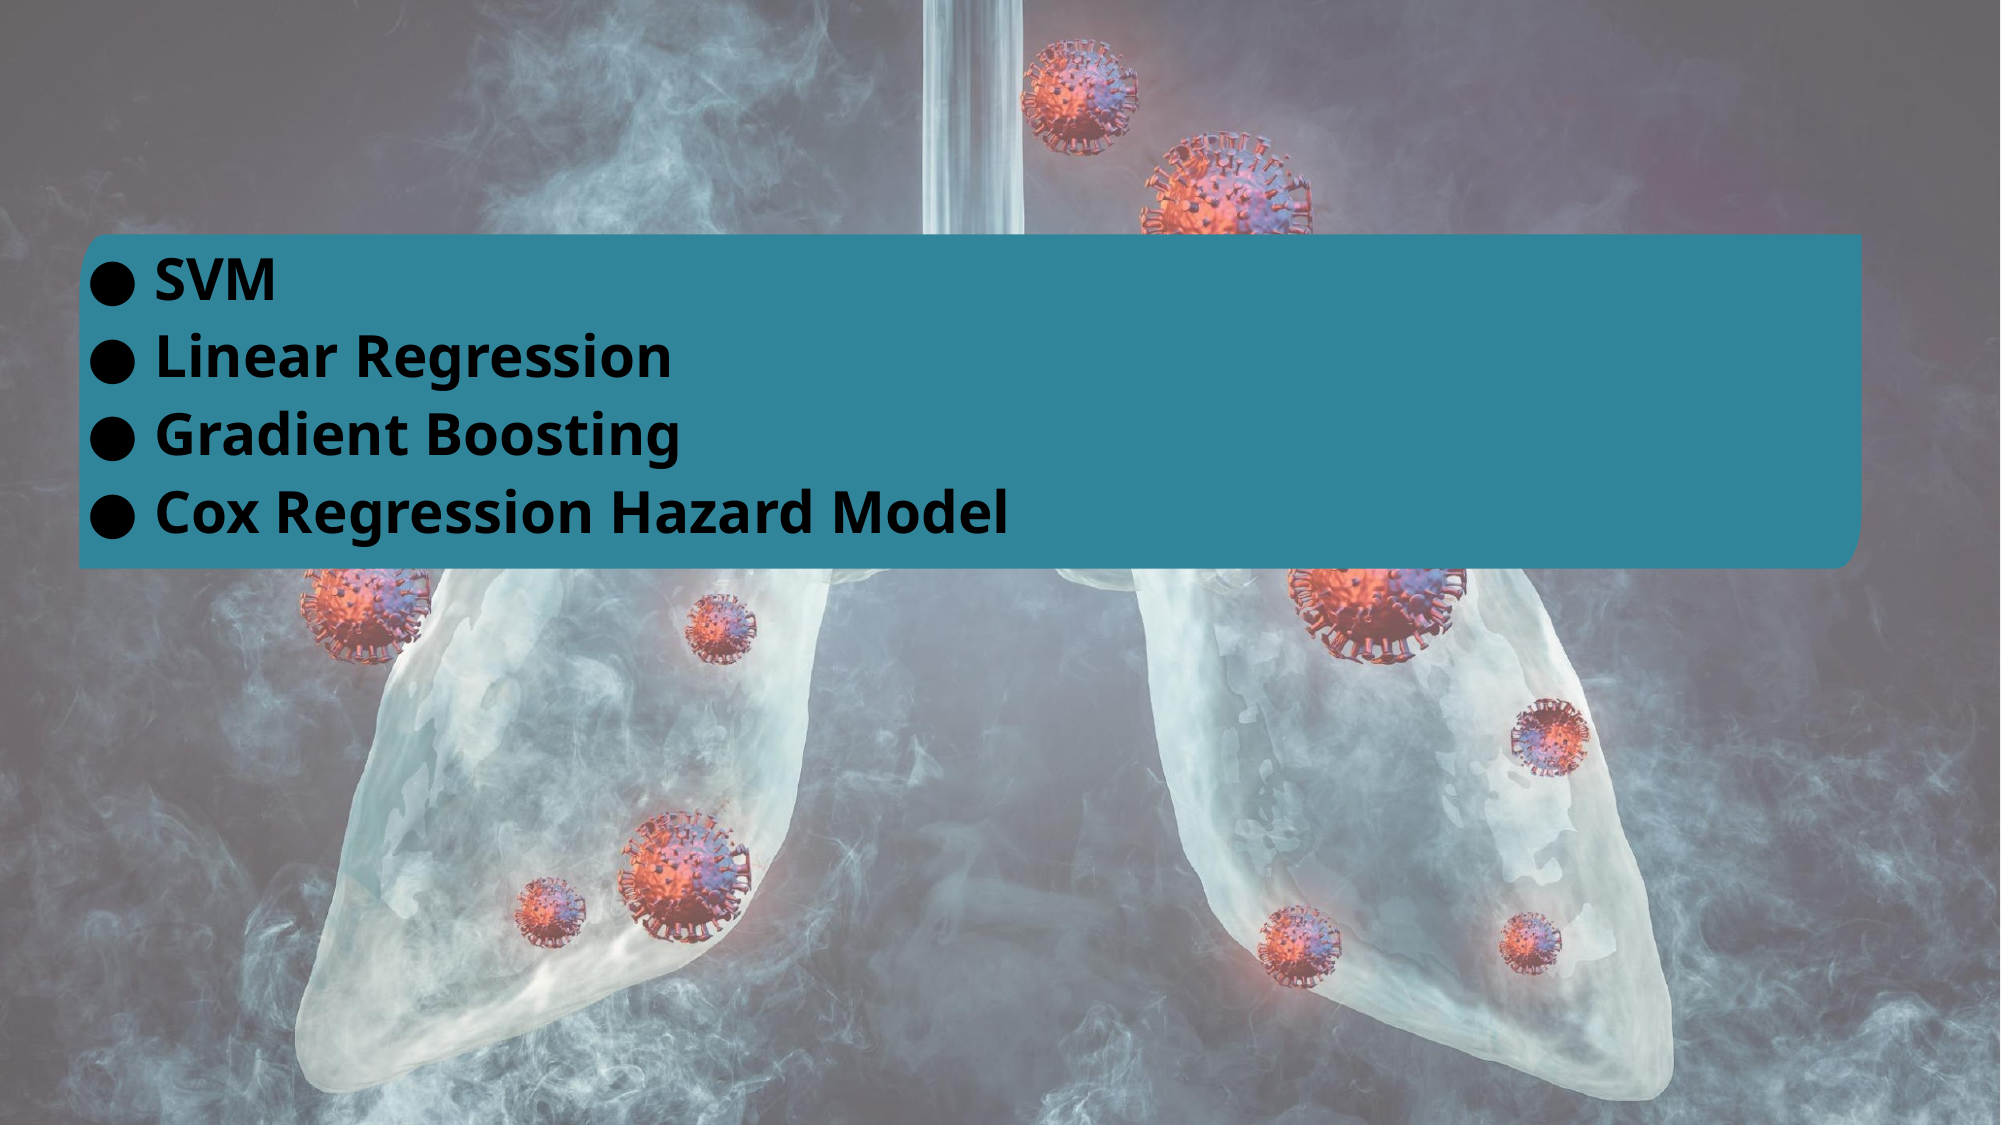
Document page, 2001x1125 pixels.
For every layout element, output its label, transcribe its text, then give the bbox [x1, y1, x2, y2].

picture [0, 0, 2001, 1125]
text_box SVM Linear Regression Gradient Boosting Cox Regression Hazard Model [79, 234, 1862, 569]
